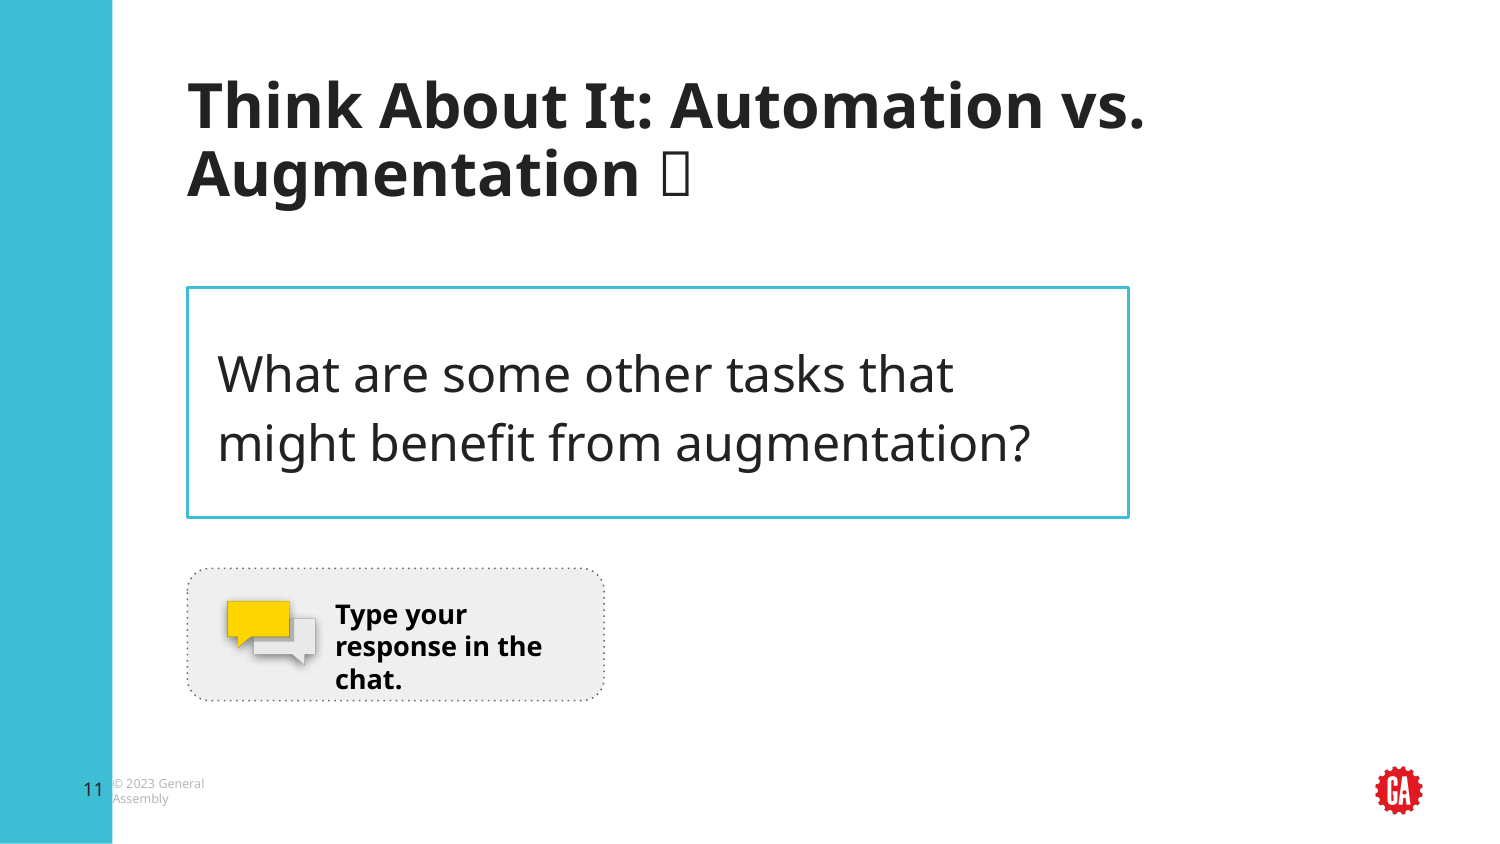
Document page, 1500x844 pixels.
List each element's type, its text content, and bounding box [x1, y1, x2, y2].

list What are some other tasks that might benefit from augmentation? [187, 287, 1129, 518]
title Think About It: Automation vs. Augmentation 🤔 [187, 75, 1426, 143]
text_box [187, 568, 605, 701]
picture [1373, 764, 1425, 817]
slide_number ‹#› [52, 764, 105, 817]
